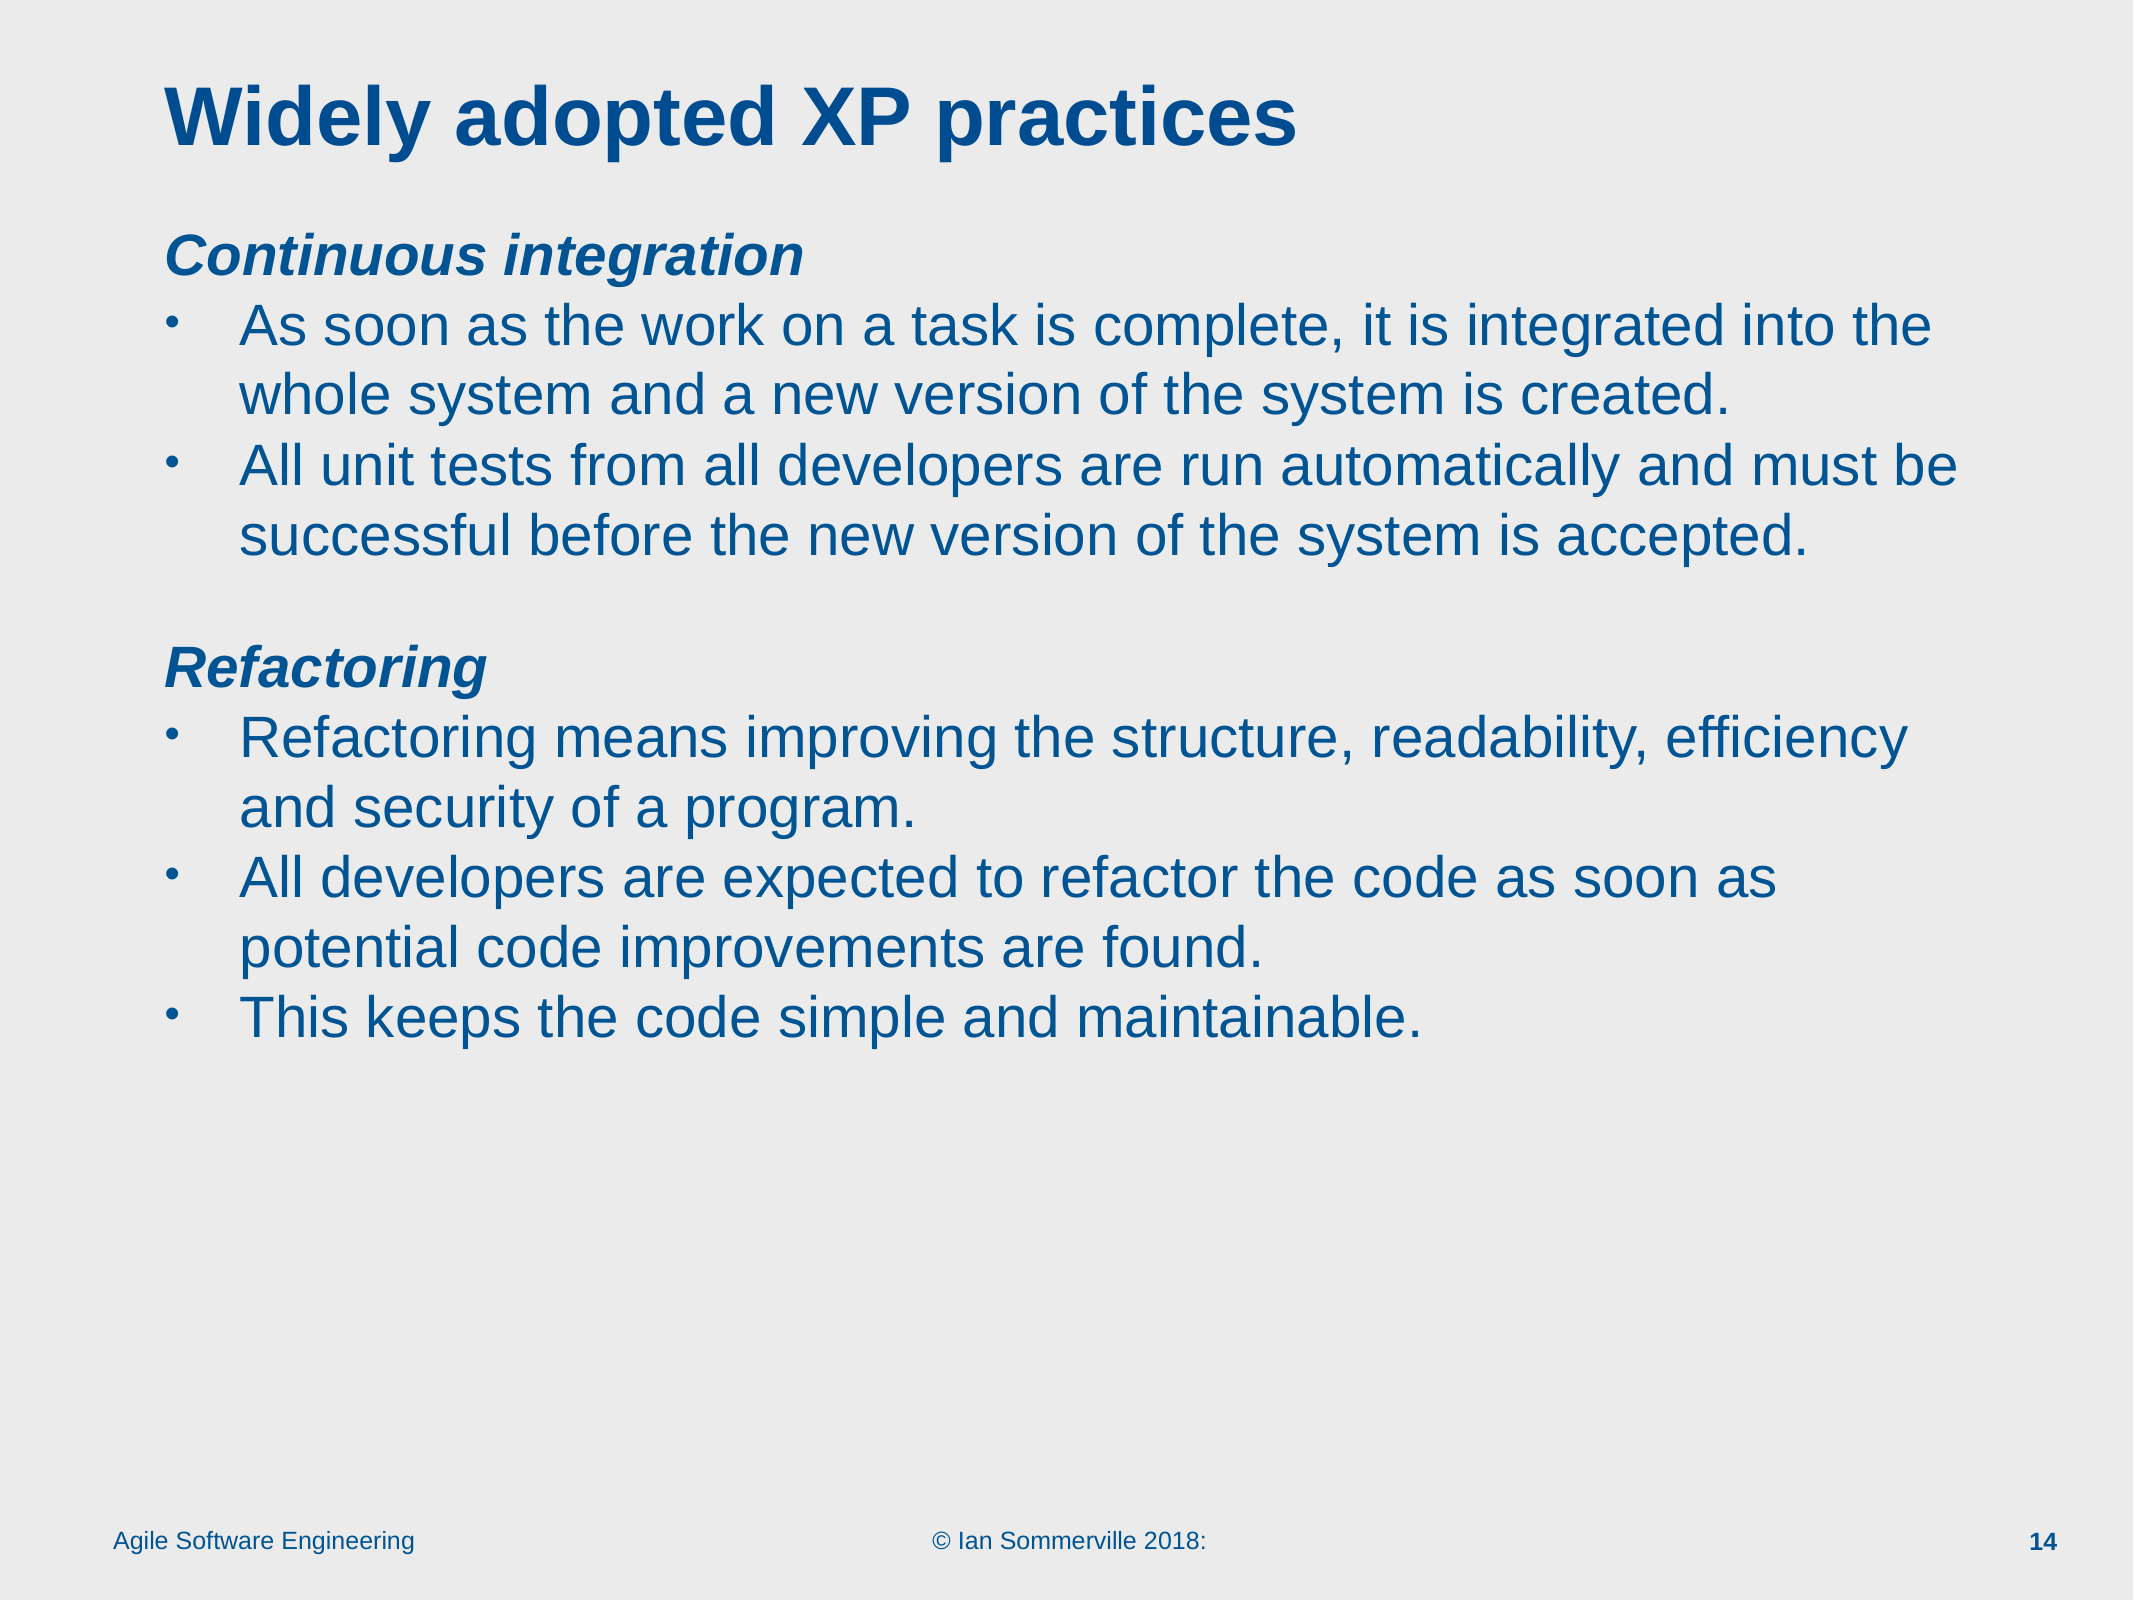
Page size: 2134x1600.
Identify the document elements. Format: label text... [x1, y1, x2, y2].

list Continuous integration As soon as the work on a task is complete, it is integrated into the whole system and a new version of the system is created. All unit tests from all developers are run automatically and must be successful before the new version of the system is accepted. Refactoring Refactoring means improving the structure, readability, efficiency and security of a program. All developers are expected to refactor the code as soon as potential code improvements are found. This keeps the code simple and maintainable. [155, 207, 1978, 1393]
title Widely adopted XP practices [155, 55, 1978, 169]
slide_number 14 [2018, 1516, 2067, 1563]
